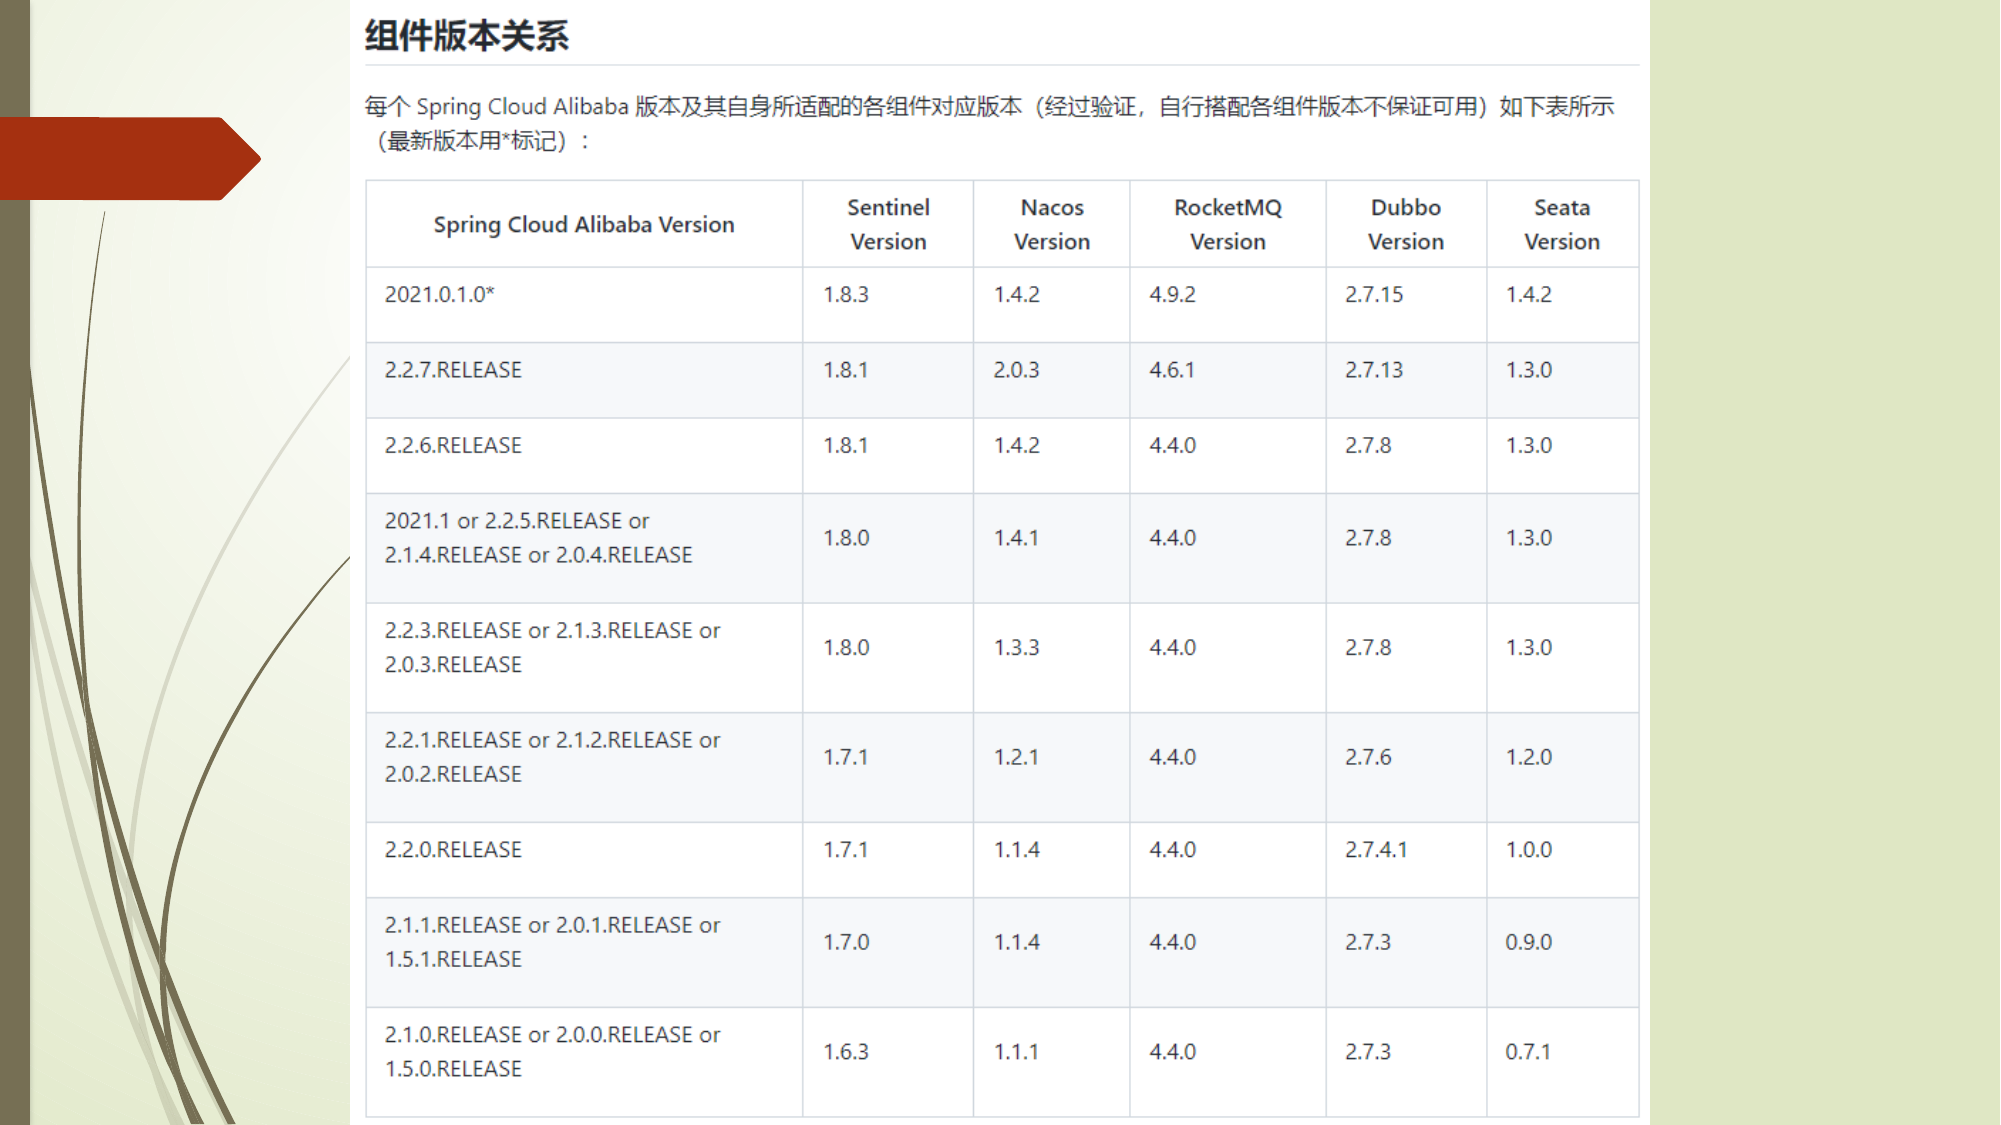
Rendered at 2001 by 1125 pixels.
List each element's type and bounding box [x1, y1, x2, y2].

picture [349, 0, 1651, 1125]
